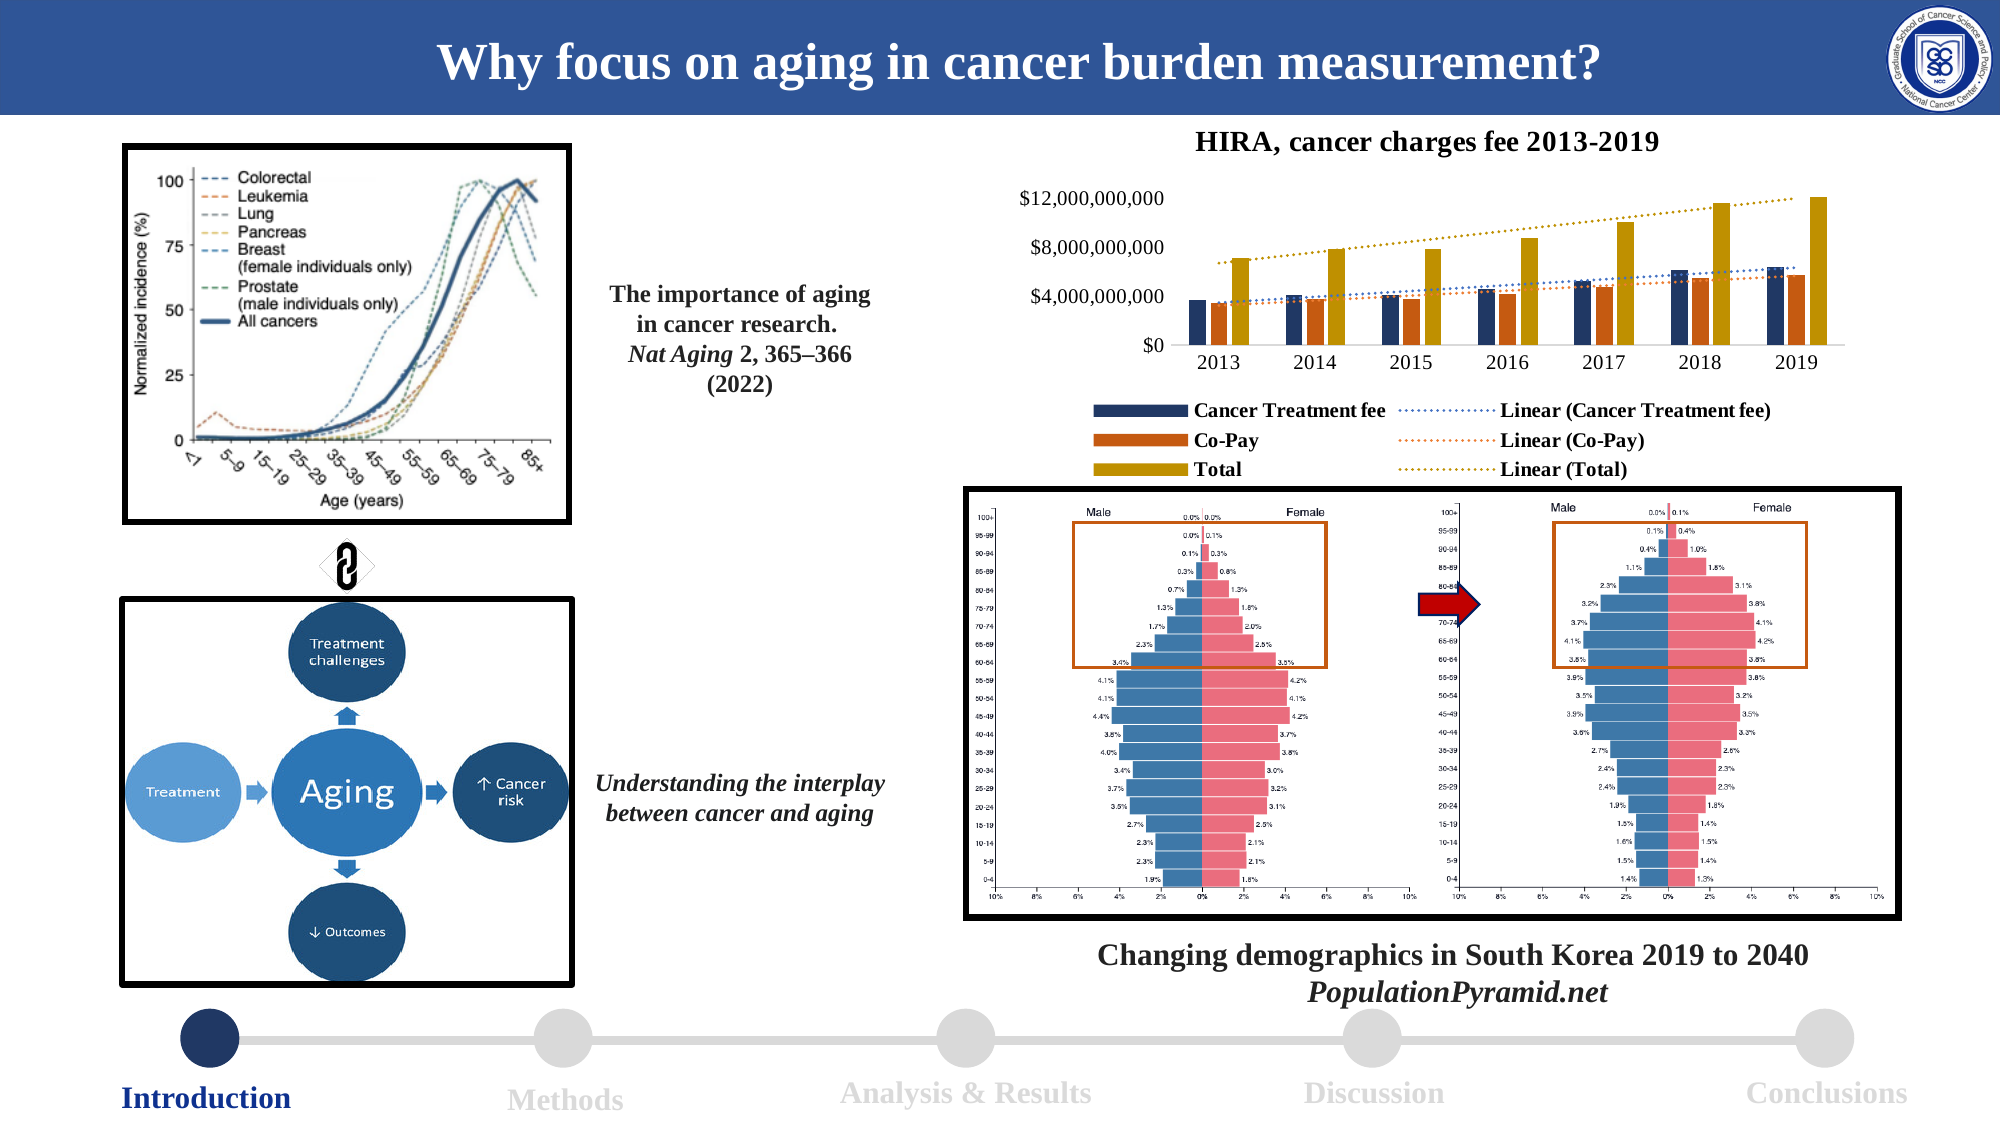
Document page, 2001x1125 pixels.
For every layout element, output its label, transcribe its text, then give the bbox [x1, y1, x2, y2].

text_box Methods [492, 1071, 639, 1125]
text_box Discussion [1288, 1068, 1460, 1118]
text_box Conclusions [1731, 1065, 1923, 1118]
text_box Why focus on aging in cancer burden measurement? [404, 19, 1635, 98]
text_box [116, 142, 928, 982]
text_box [180, 1008, 1855, 1068]
text_box Introduction [106, 1069, 307, 1123]
text_box Analysis & Results [824, 1068, 1108, 1118]
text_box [966, 100, 1899, 1018]
text_box [0, 0, 2000, 115]
picture [1886, 5, 1993, 113]
